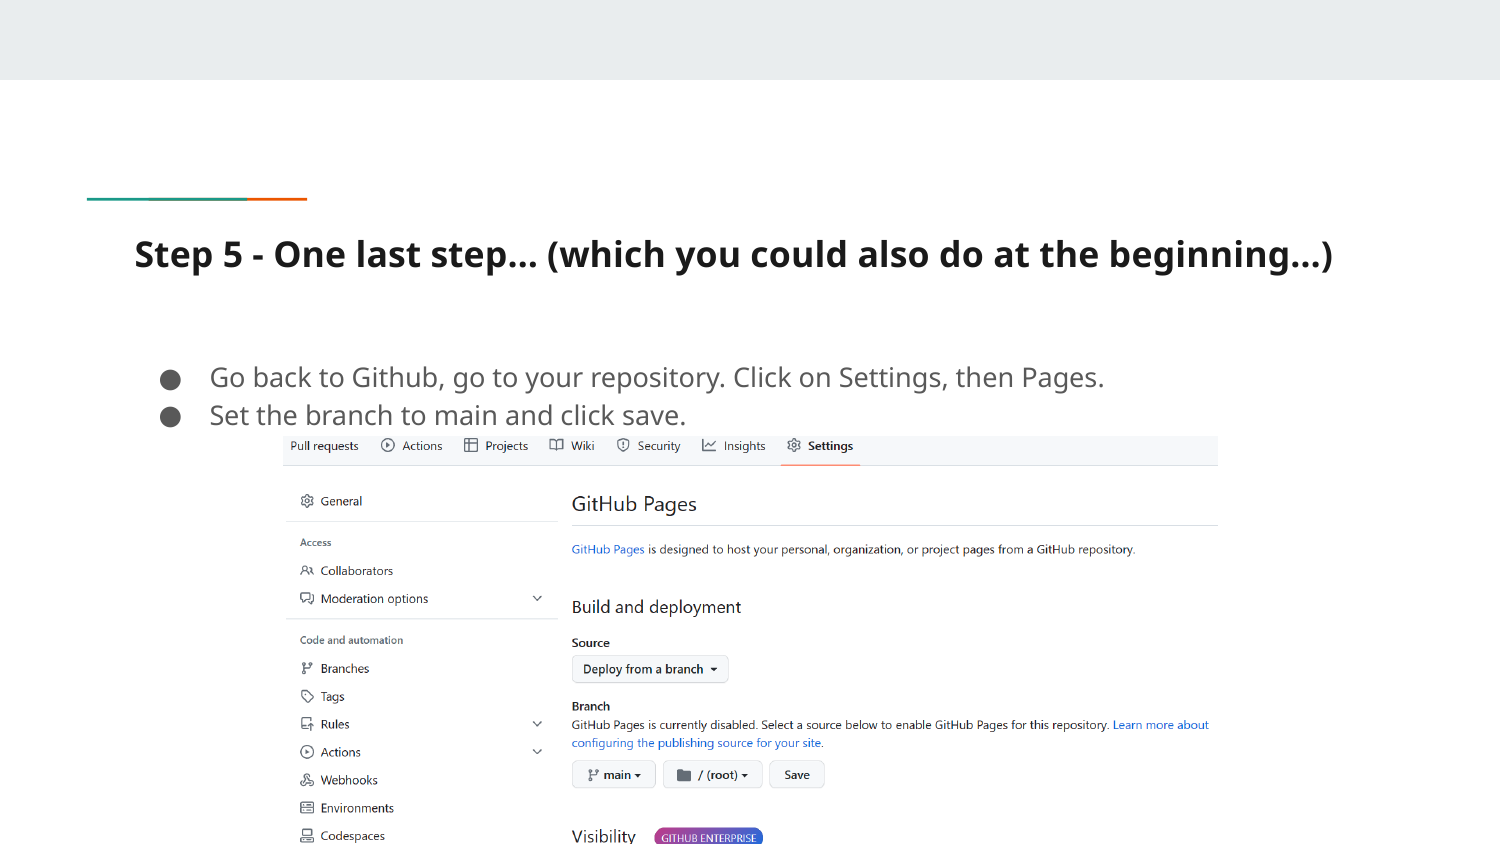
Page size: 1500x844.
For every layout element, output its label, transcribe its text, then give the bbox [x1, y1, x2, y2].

picture [283, 436, 1218, 844]
list Go back to Github, go to your repository. Click on Settings, then Pages. Set the branch to main and click save. [119, 341, 1381, 712]
title Step 5 - One last step… (which you could also do at the beginning…) [119, 216, 1381, 305]
